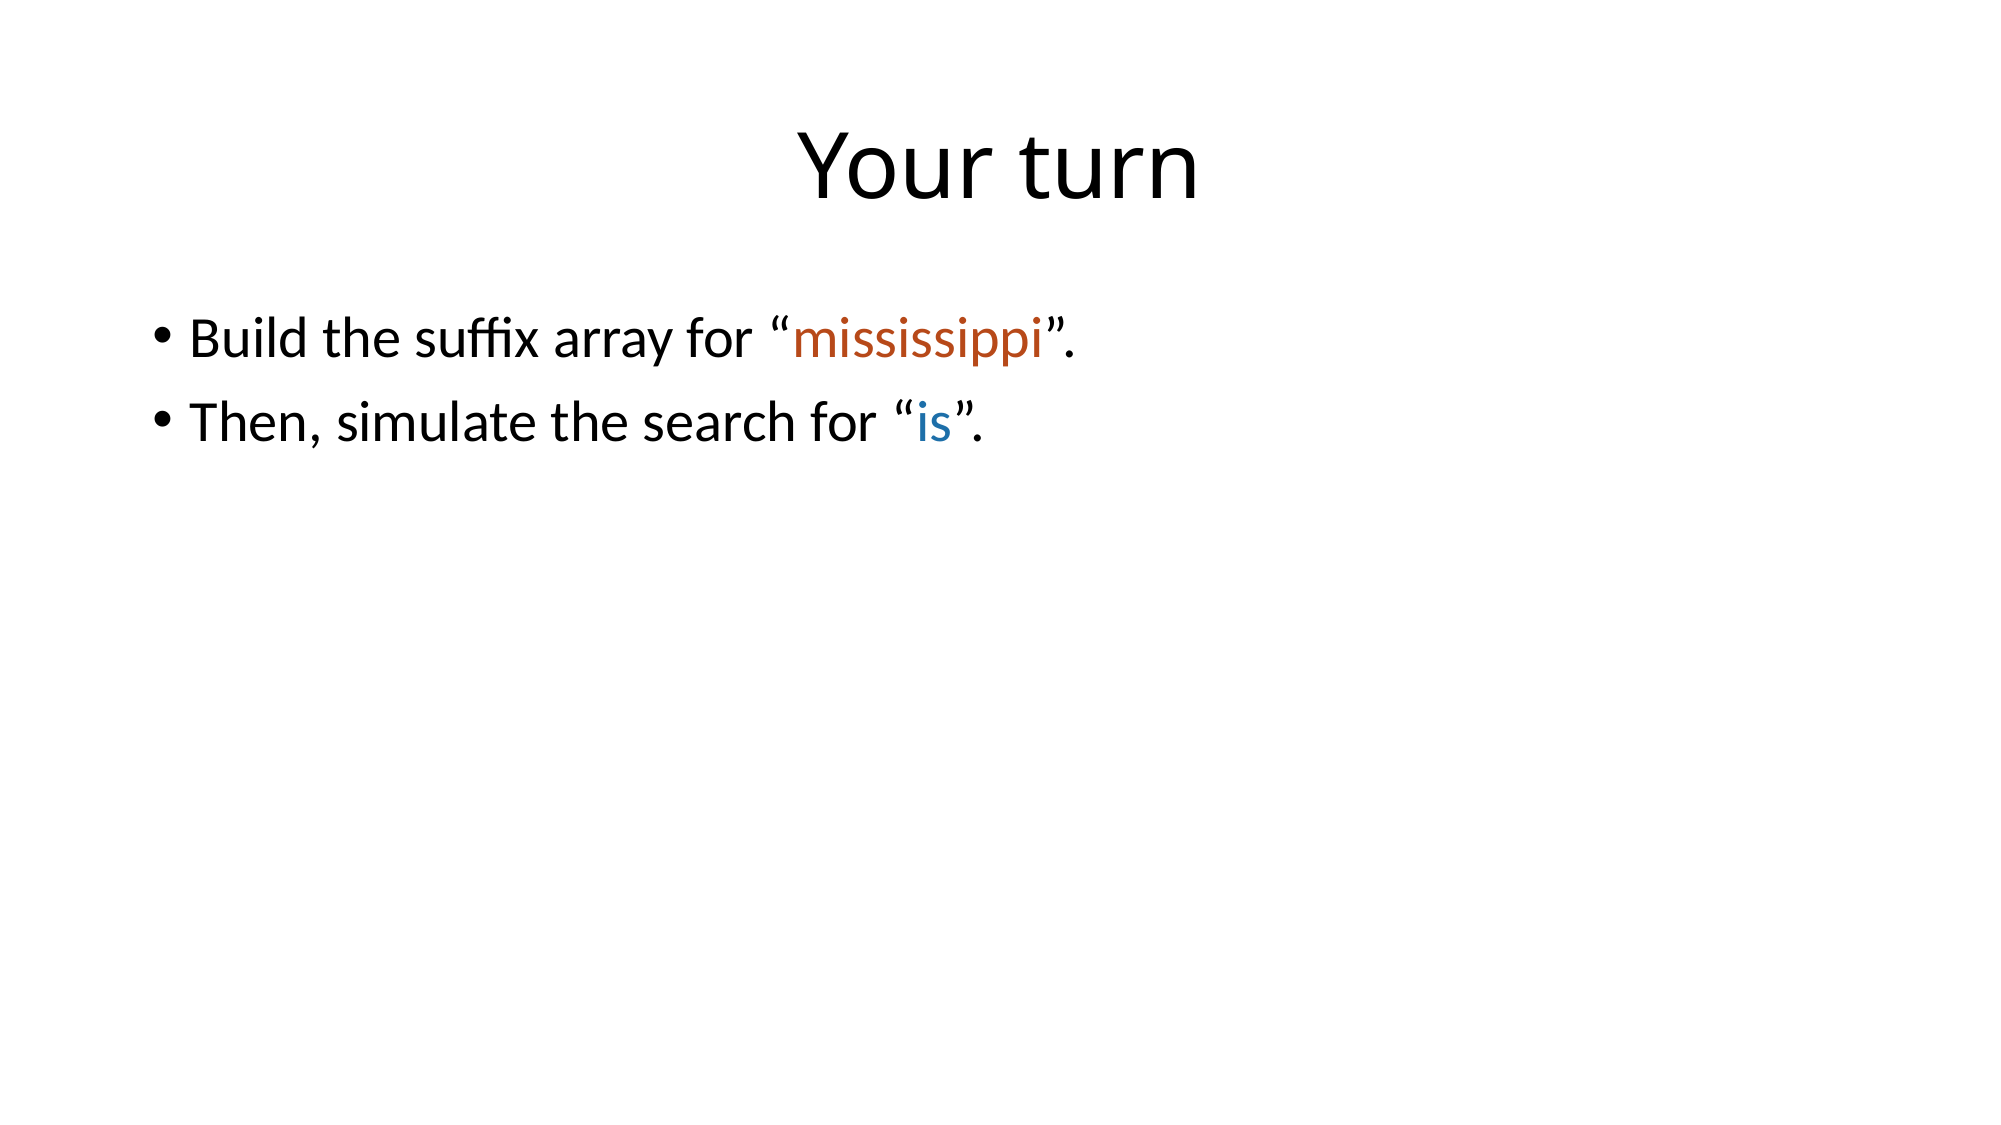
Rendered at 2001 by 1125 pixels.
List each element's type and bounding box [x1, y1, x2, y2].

list [137, 299, 1863, 1014]
title [137, 59, 1863, 278]
